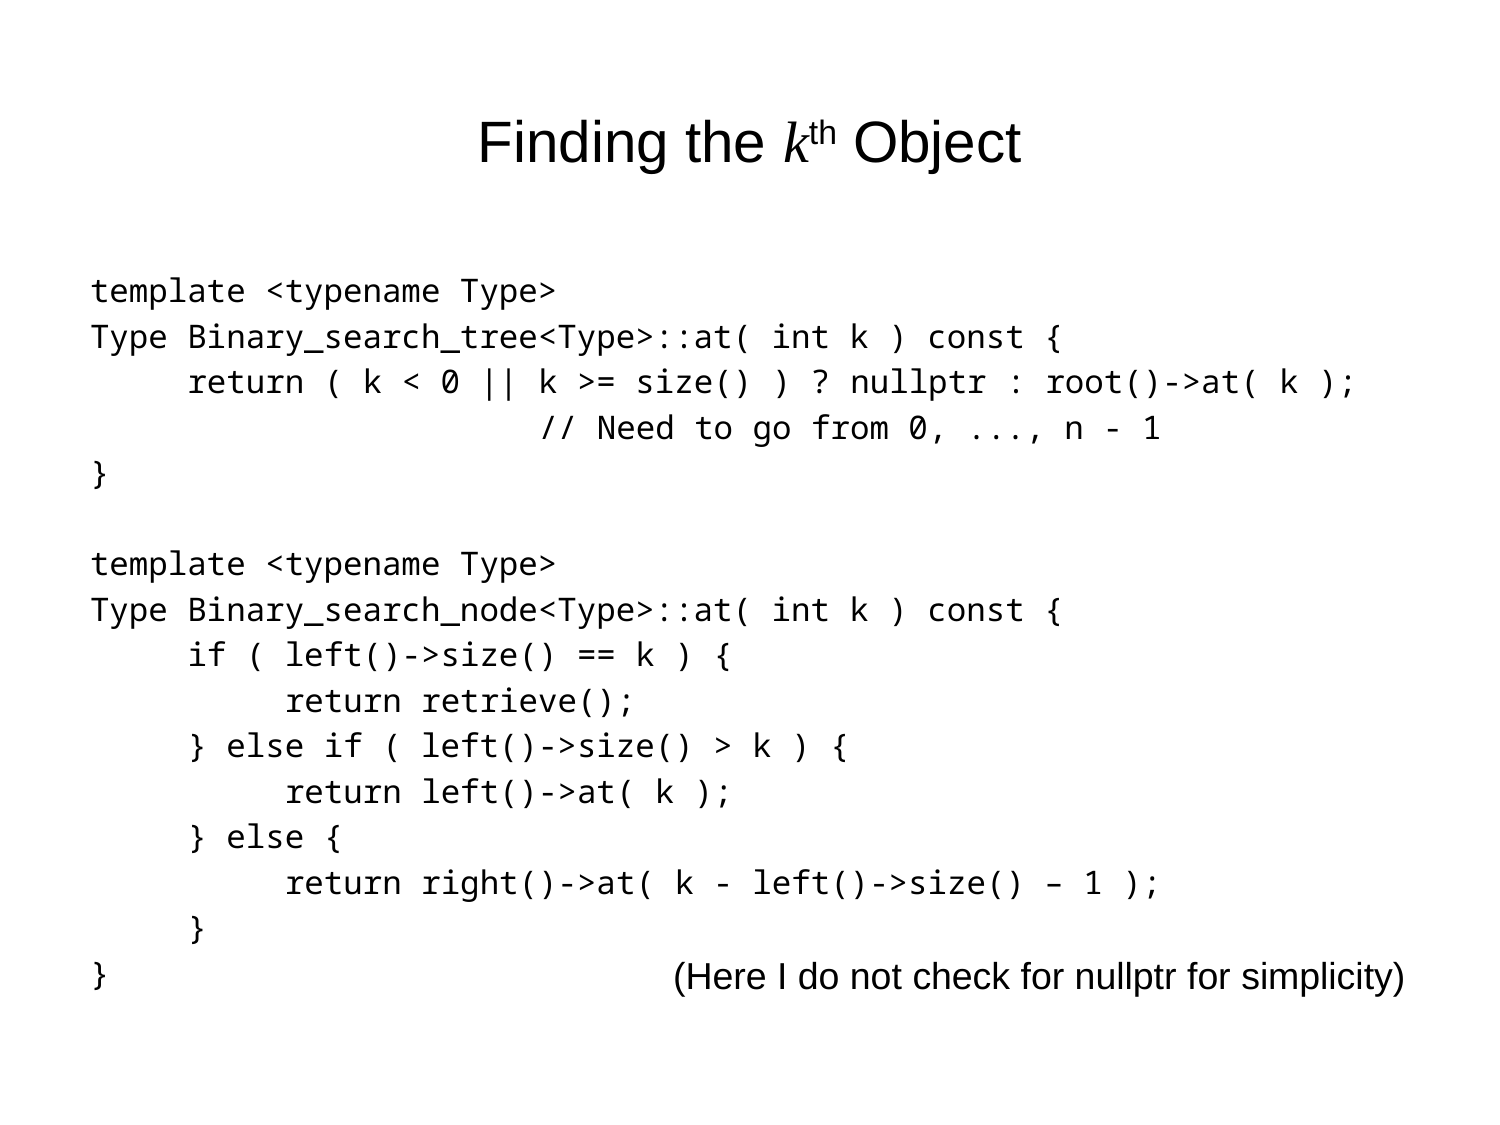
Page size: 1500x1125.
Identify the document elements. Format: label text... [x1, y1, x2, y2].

text_box (Here I do not check for nullptr for simplicity) [658, 944, 1421, 1004]
list template <typename Type> Type Binary_search_tree<Type>::at( int k ) const { return ( k < 0 || k >= size() ) ? nullptr : root()->at( k ); // Need to go from 0, ..., n - 1 } template <typename Type> Type Binary_search_node<Type>::at( int k ) const { if ( left()->size() == k ) { return retrieve(); } else if ( left()->size() > k ) { return left()->at( k ); } else { return right()->at( k - left()->size() – 1 ); } } [74, 262, 1426, 1006]
title Finding the kth Object [74, 44, 1426, 233]
